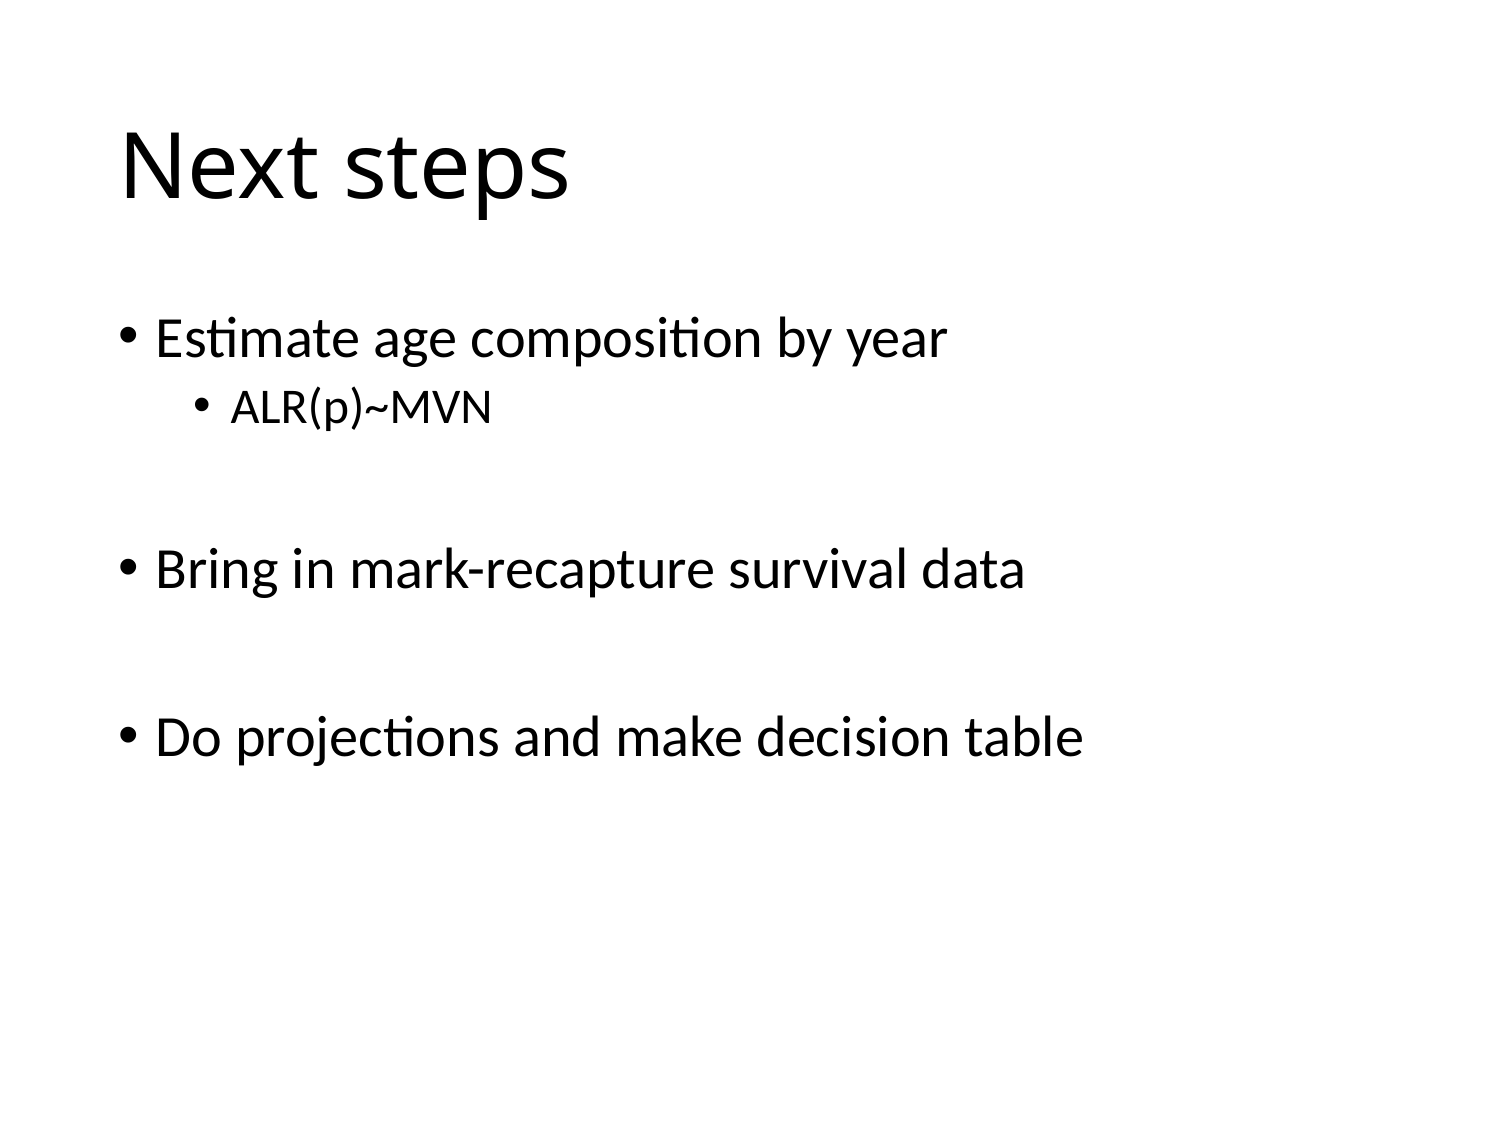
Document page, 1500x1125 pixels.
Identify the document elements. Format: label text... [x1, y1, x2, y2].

title Next steps [103, 59, 1397, 278]
list Estimate age composition by year ALR(p)~MVN Bring in mark-recapture survival data Do projections and make decision table [103, 299, 1397, 1014]
